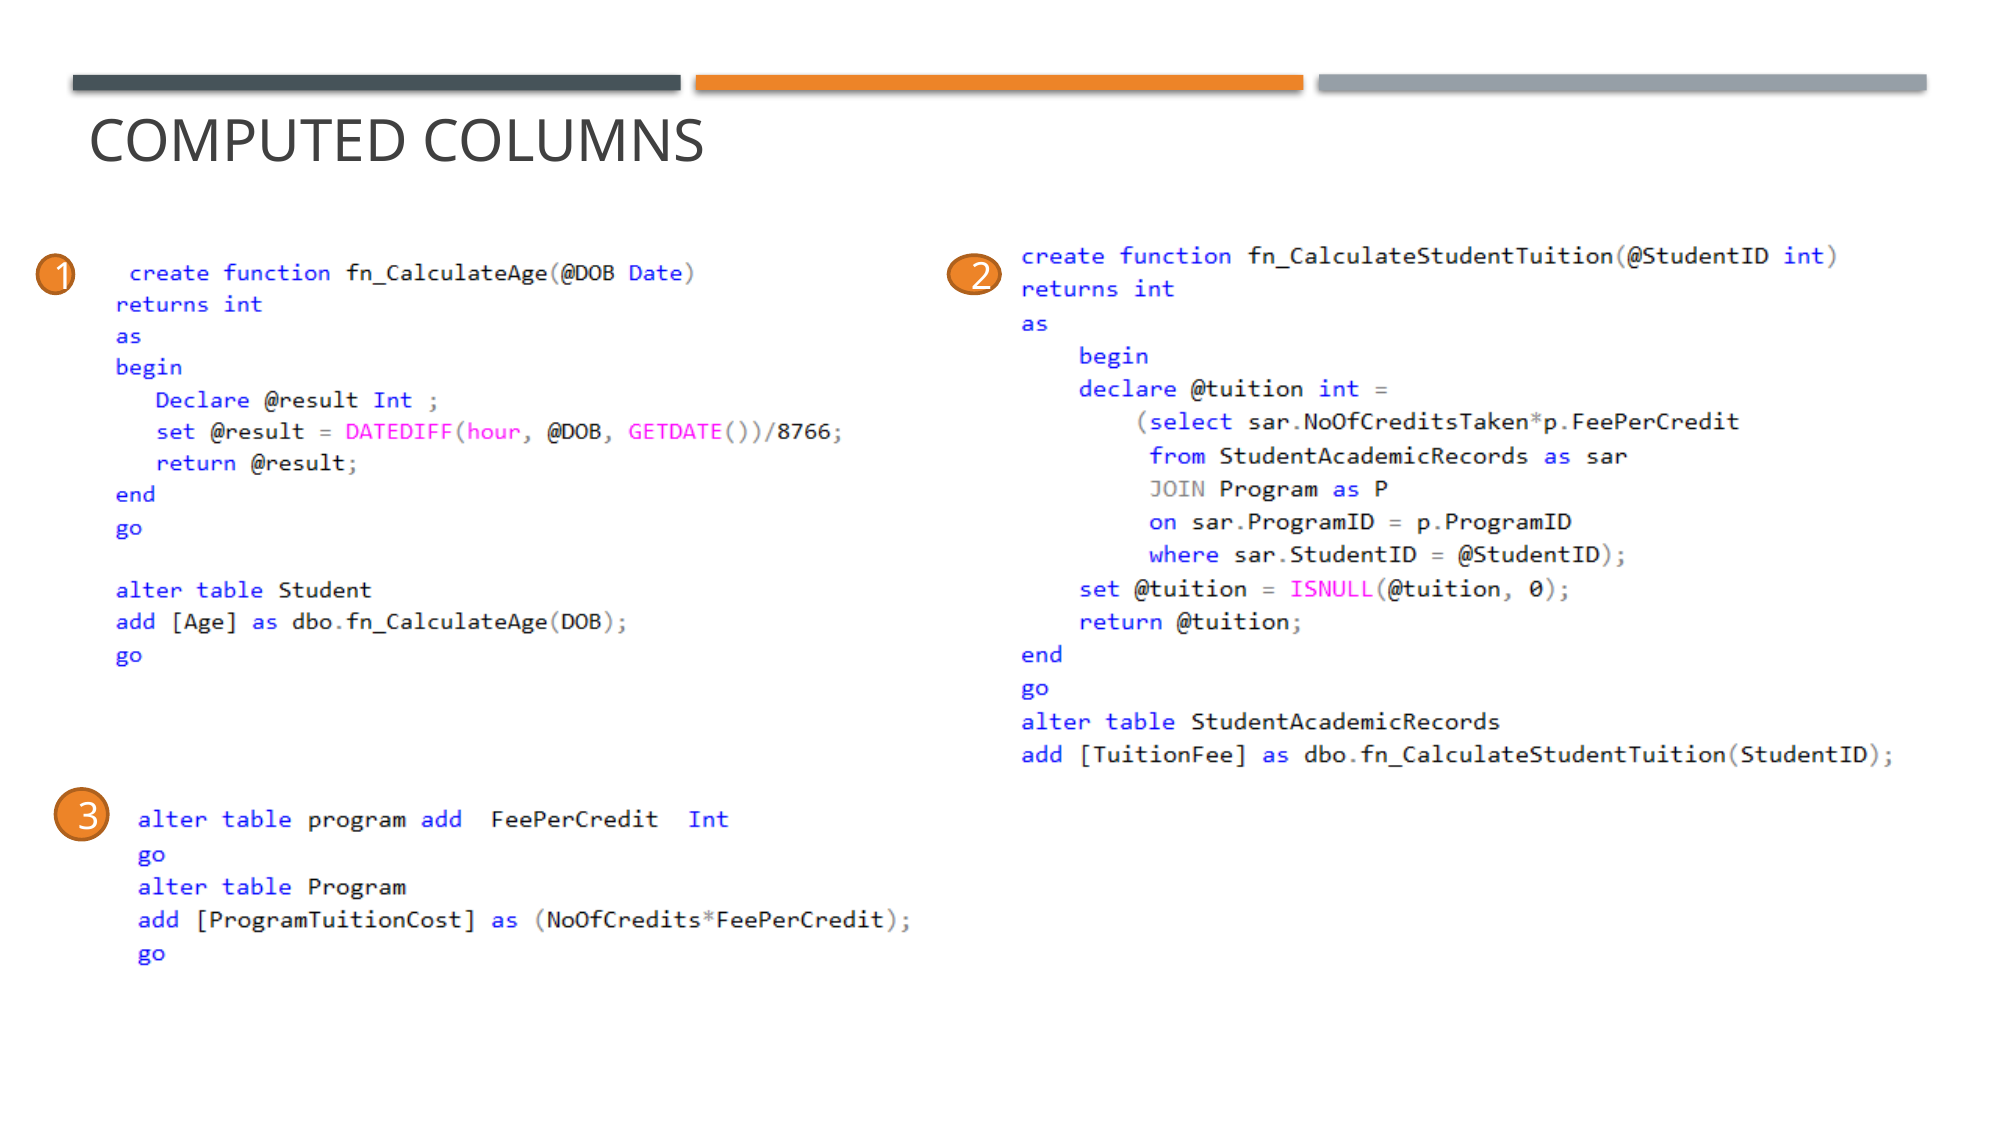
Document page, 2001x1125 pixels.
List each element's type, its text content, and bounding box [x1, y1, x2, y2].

title COMPUTED COLUMNS [73, 93, 1883, 181]
text_box 3 [53, 787, 110, 842]
text_box 1 [35, 253, 76, 296]
text_box 2 [946, 253, 993, 296]
picture [999, 230, 1917, 790]
picture [101, 254, 898, 699]
picture [124, 788, 949, 1004]
